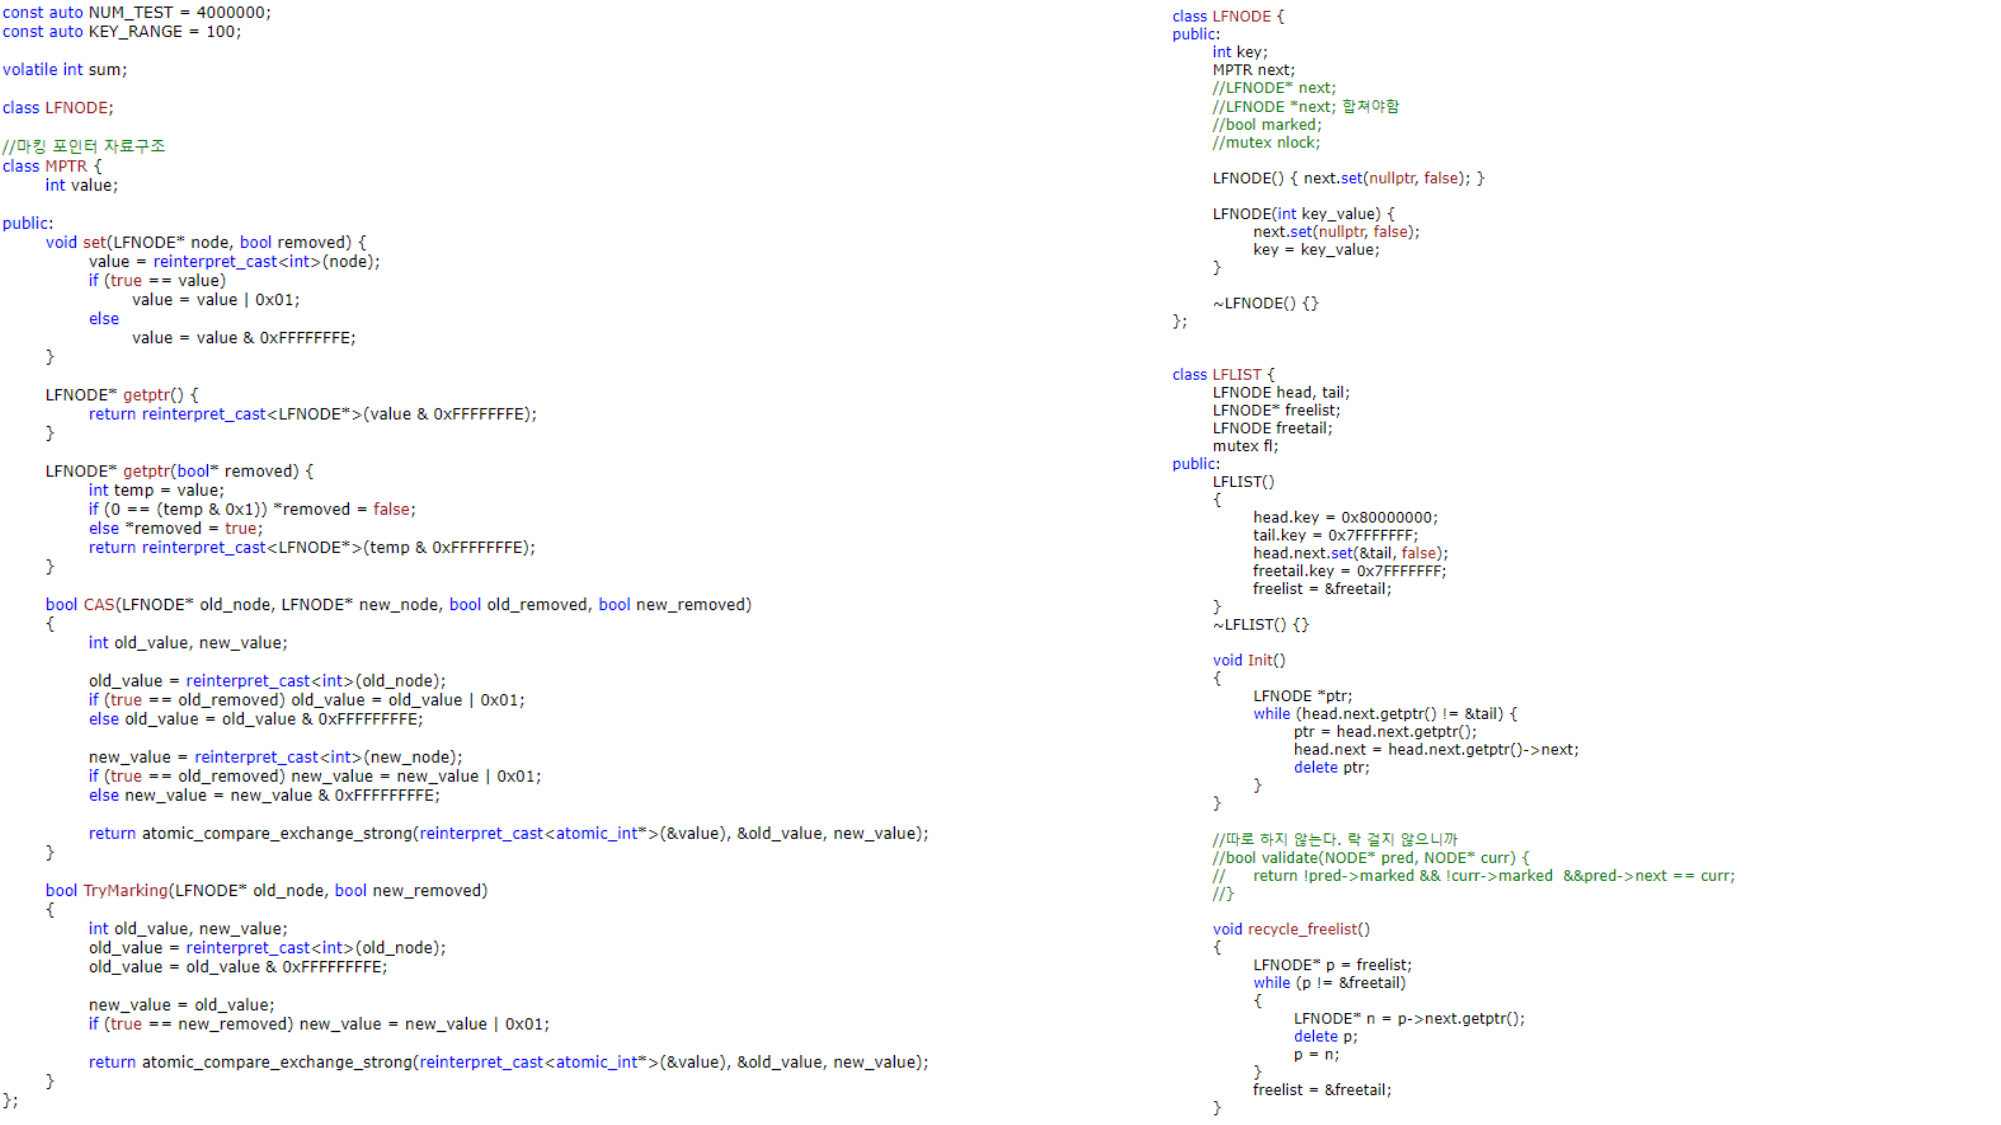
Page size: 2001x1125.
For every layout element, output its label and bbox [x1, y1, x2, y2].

picture [0, 0, 955, 1125]
picture [1169, 0, 1739, 1125]
